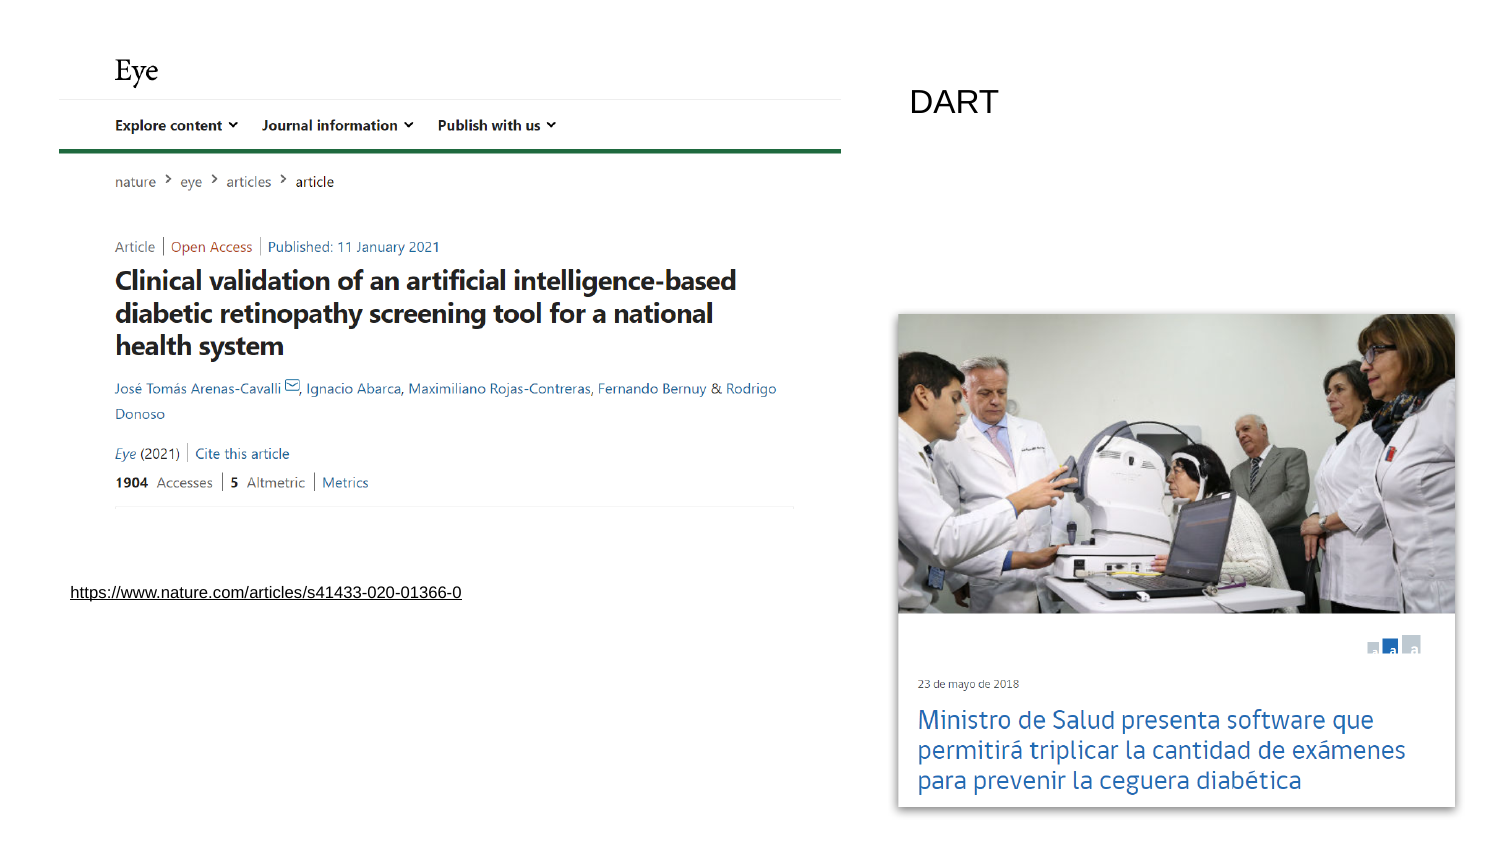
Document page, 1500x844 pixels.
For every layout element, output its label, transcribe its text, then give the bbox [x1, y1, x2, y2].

picture [58, 54, 842, 509]
text_box https://www.nature.com/articles/s41433-020-01366-0 [59, 571, 709, 612]
text_box DART [898, 68, 1099, 132]
picture [898, 314, 1456, 808]
